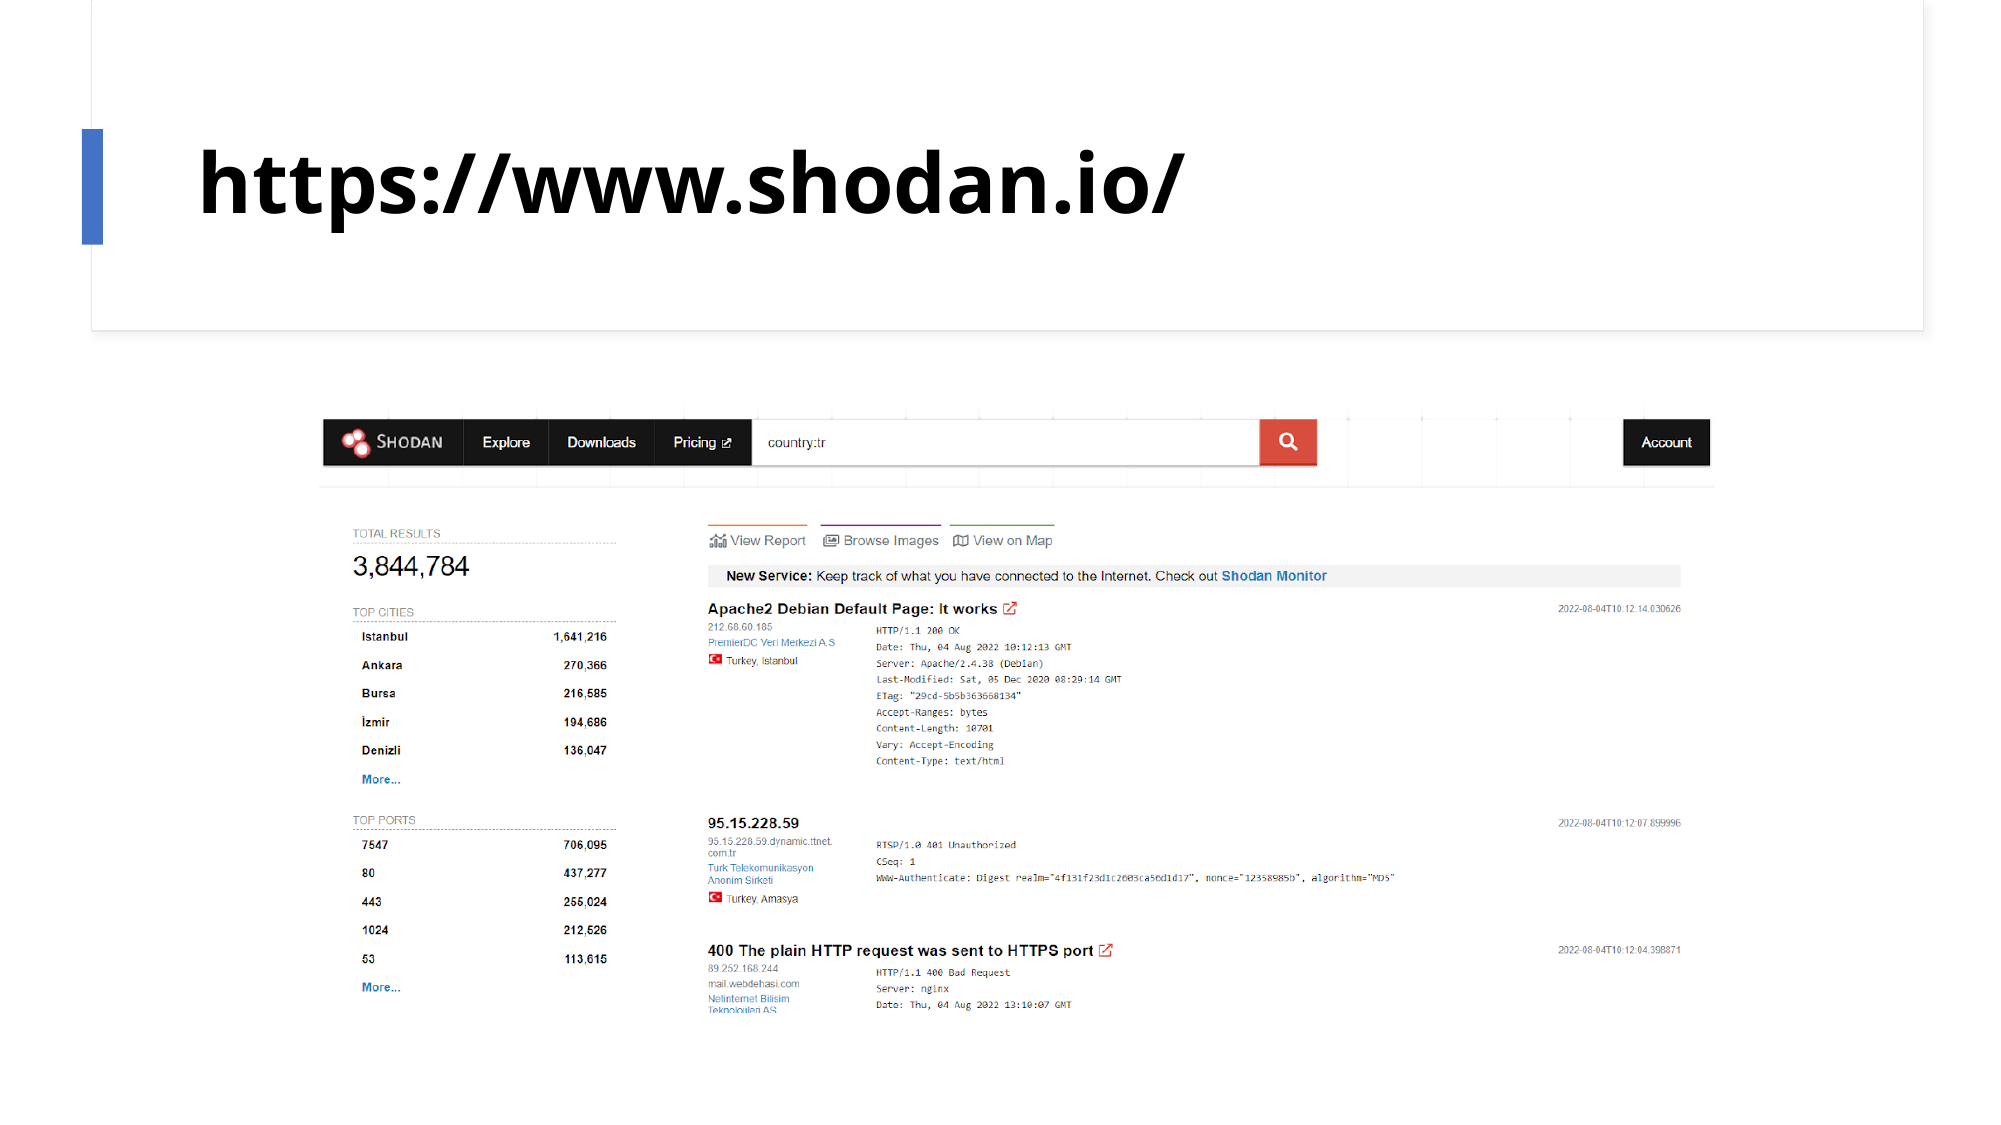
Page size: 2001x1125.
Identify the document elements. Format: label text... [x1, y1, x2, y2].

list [319, 406, 1715, 1013]
title https://www.shodan.io/ [183, 90, 1851, 284]
